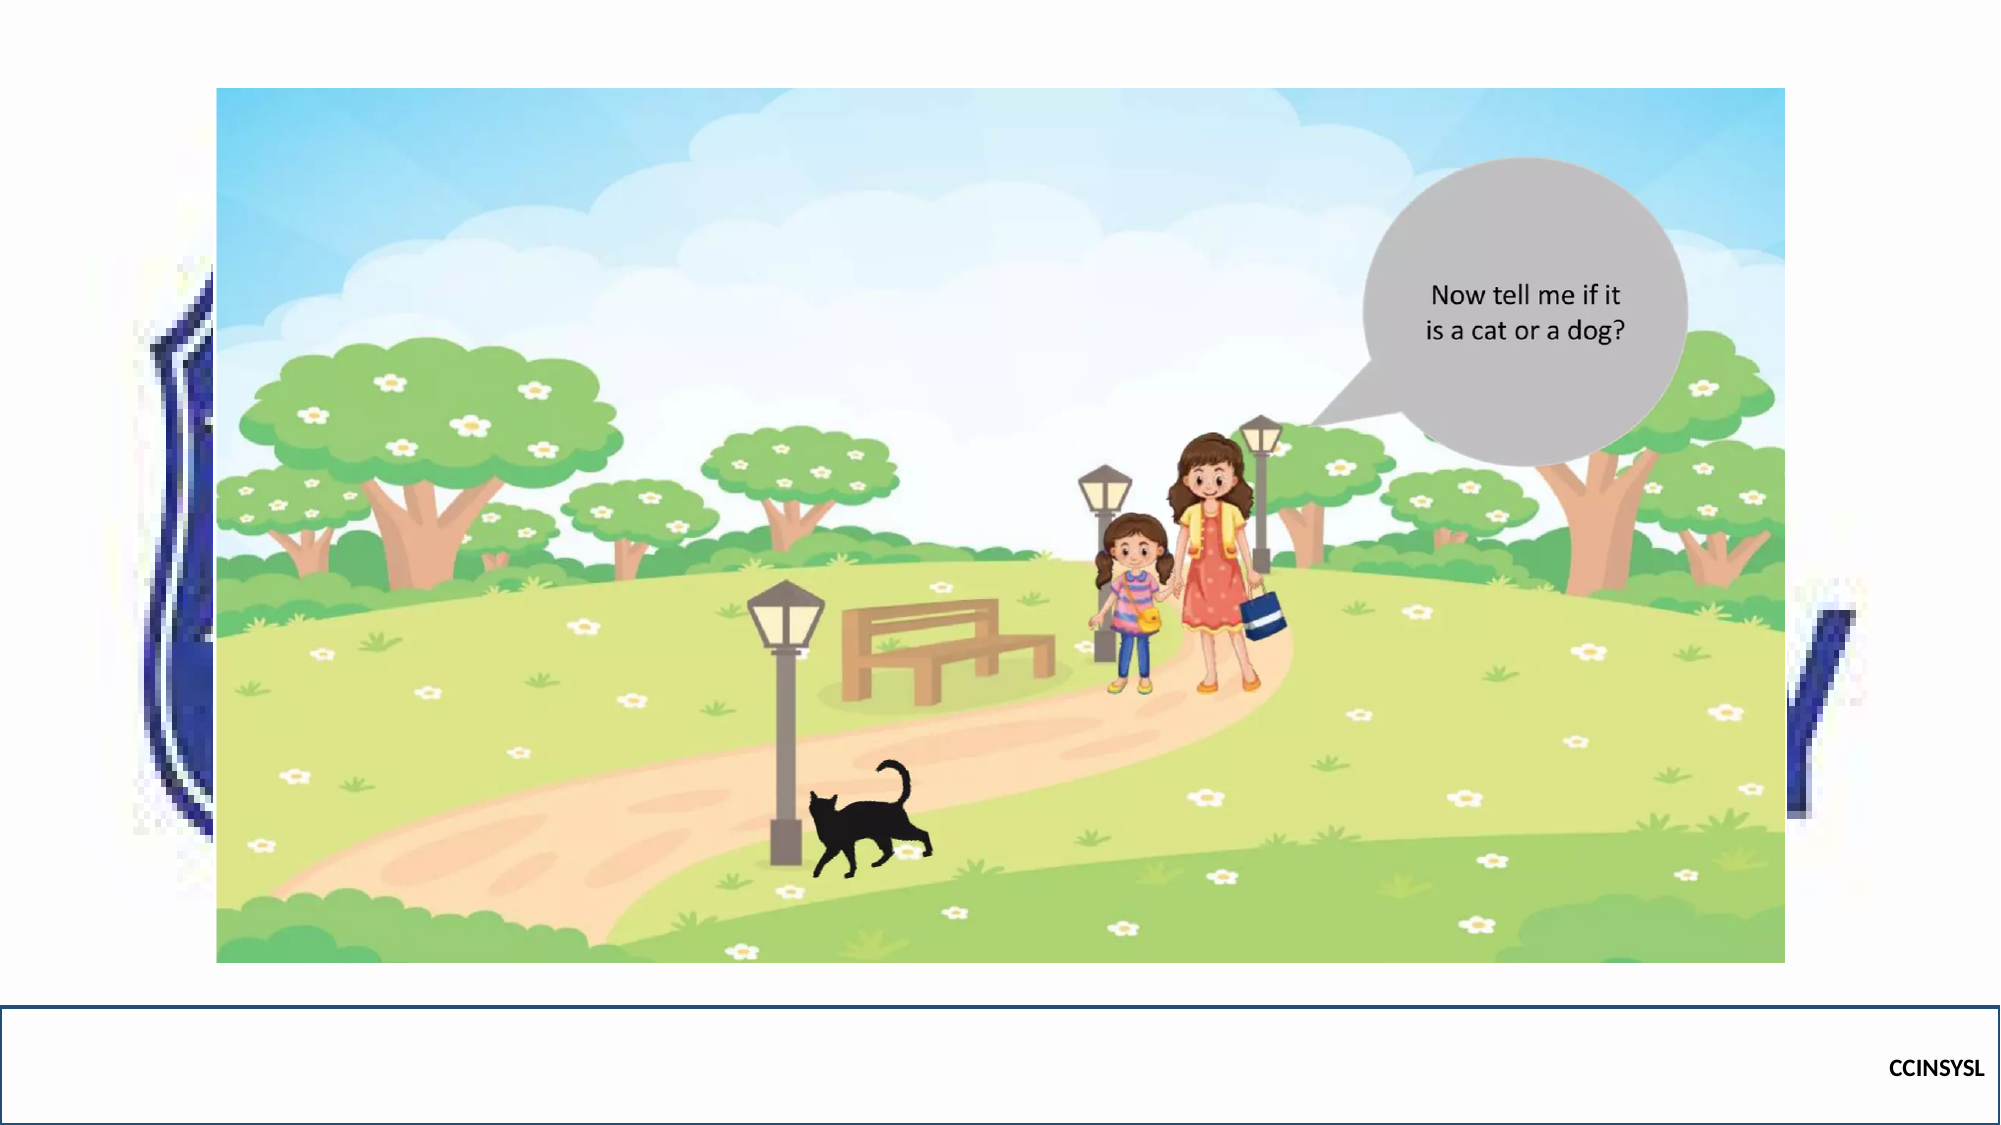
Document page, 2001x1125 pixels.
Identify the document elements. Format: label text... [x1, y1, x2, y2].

picture [0, 0, 2000, 1007]
footer CCINSYSL [0, 1007, 2000, 1125]
